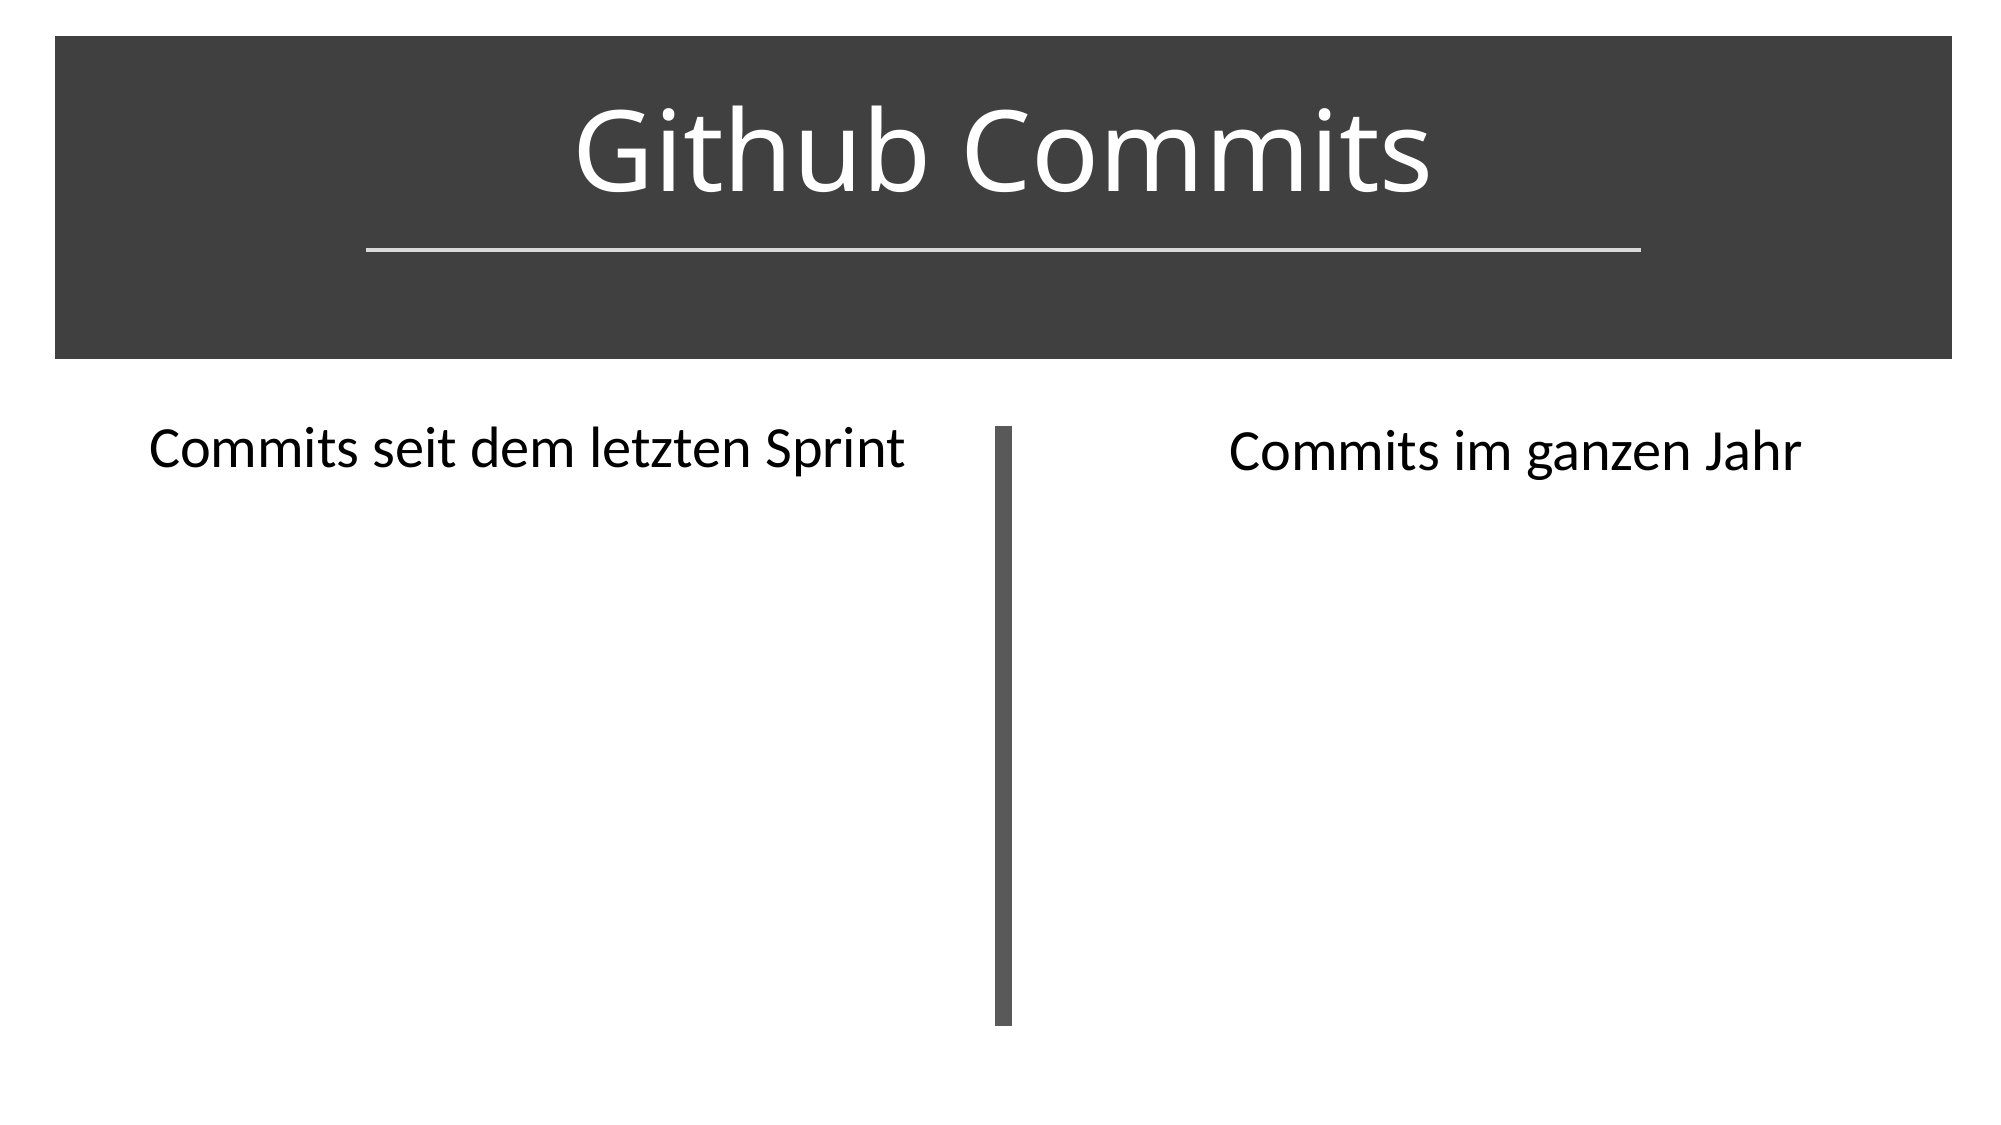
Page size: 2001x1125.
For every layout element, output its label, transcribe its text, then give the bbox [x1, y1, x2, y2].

title Github Commits [89, 71, 1917, 224]
text_box Commits im ganzen Jahr [1214, 412, 1821, 501]
list Commits seit dem letzten Sprint [134, 409, 944, 563]
text_box [64, 45, 1942, 350]
